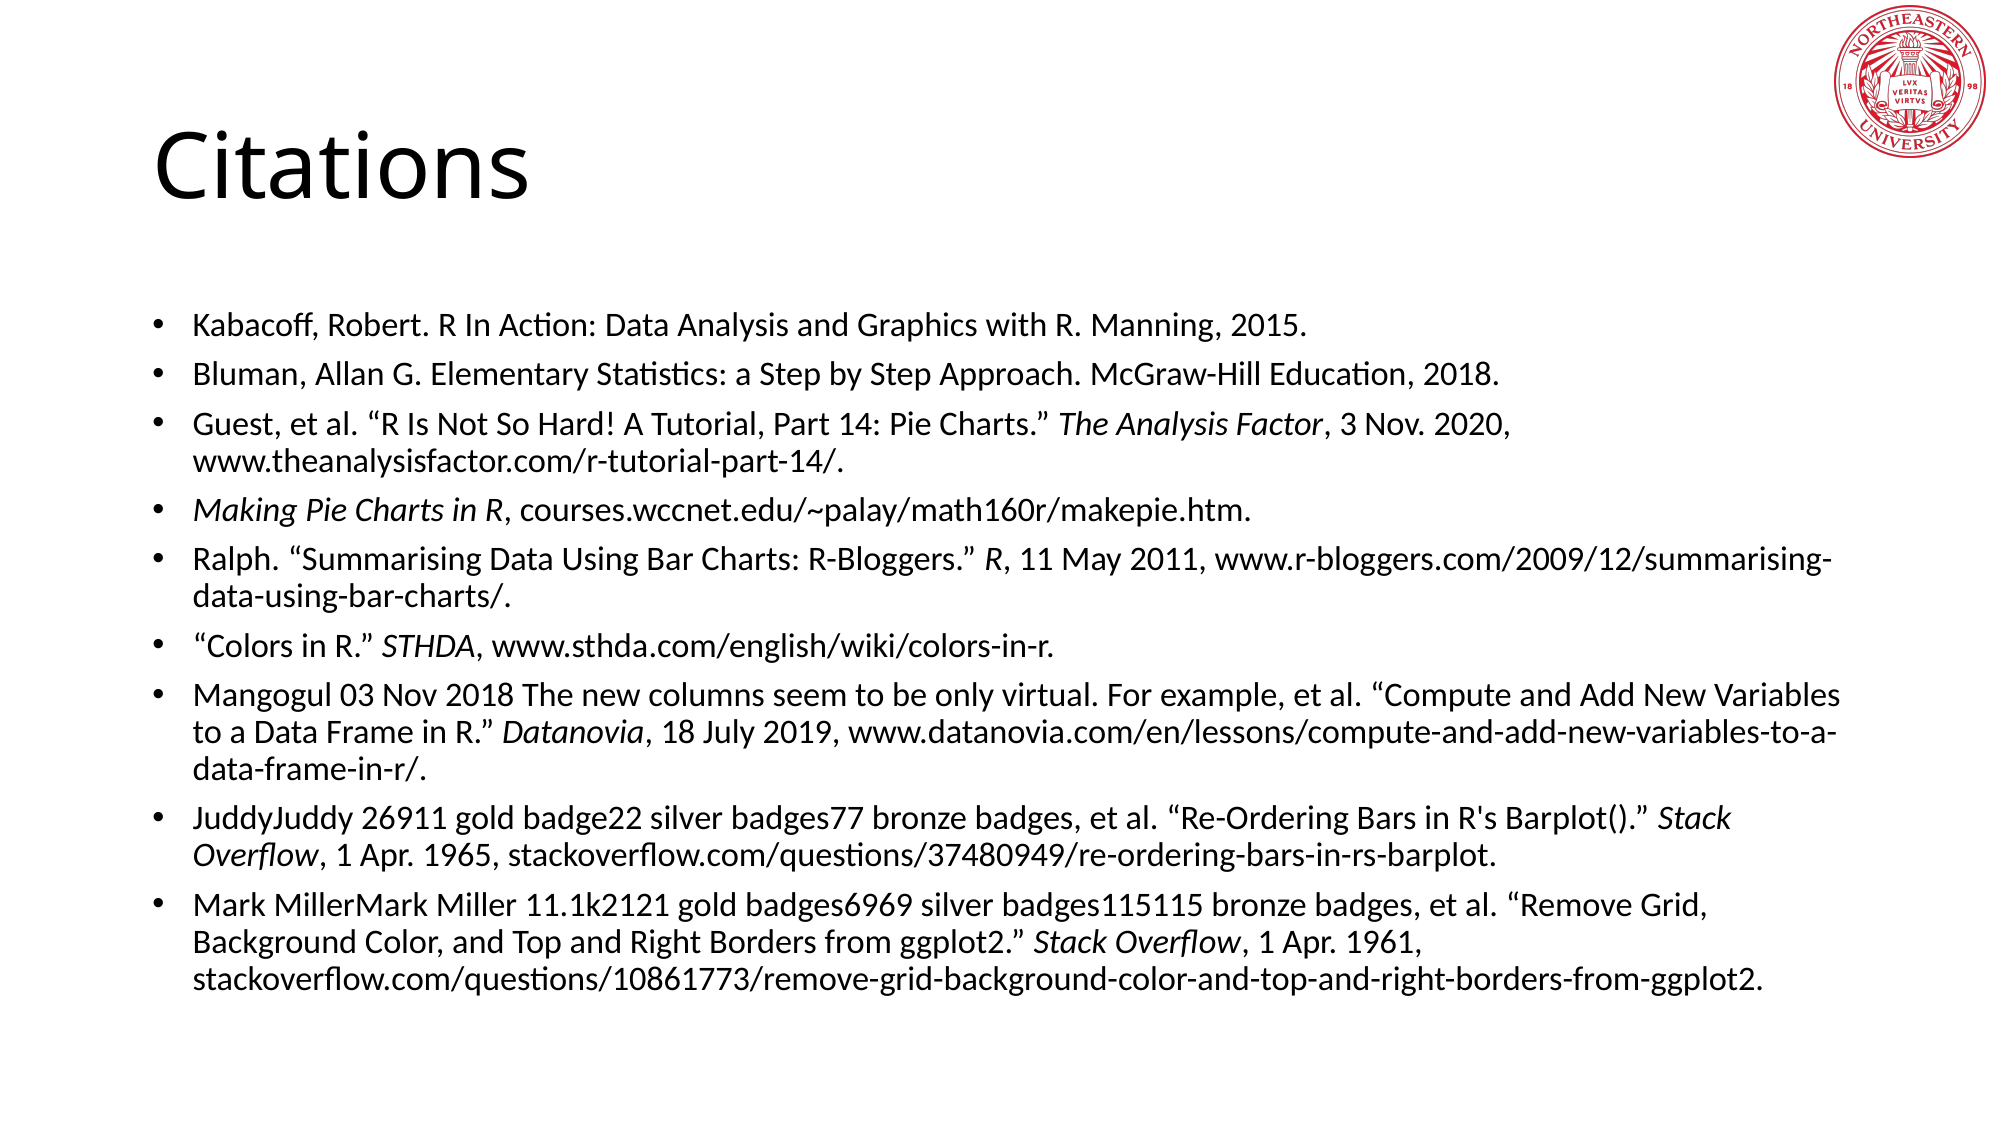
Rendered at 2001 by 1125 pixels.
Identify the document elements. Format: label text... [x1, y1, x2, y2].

list Kabacoff, Robert. R In Action: Data Analysis and Graphics with R. Manning, 2015. Bluman, Allan G. Elementary Statistics: a Step by Step Approach. McGraw-Hill Education, 2018. Guest, et al. “R Is Not So Hard! A Tutorial, Part 14: Pie Charts.” The Analysis Factor, 3 Nov. 2020, www.theanalysisfactor.com/r-tutorial-part-14/. Making Pie Charts in R, courses.wccnet.edu/~palay/math160r/makepie.htm. Ralph. “Summarising Data Using Bar Charts: R-Bloggers.” R, 11 May 2011, www.r-bloggers.com/2009/12/summarising-data-using-bar-charts/. “Colors in R.” STHDA, www.sthda.com/english/wiki/colors-in-r. Mangogul 03 Nov 2018 The new columns seem to be only virtual. For example, et al. “Compute and Add New Variables to a Data Frame in R.” Datanovia, 18 July 2019, www.datanovia.com/en/lessons/compute-and-add-new-variables-to-a-data-frame-in-r/. JuddyJuddy 26911 gold badge22 silver badges77 bronze badges, et al. “Re-Ordering Bars in R's Barplot().” Stack Overflow, 1 Apr. 1965, stackoverflow.com/questions/37480949/re-ordering-bars-in-rs-barplot. Mark MillerMark Miller 11.1k2121 gold badges6969 silver badges115115 bronze badges, et al. “Remove Grid, Background Color, and Top and Right Borders from ggplot2.” Stack Overflow, 1 Apr. 1961, stackoverflow.com/questions/10861773/remove-grid-background-color-and-top-and-right-borders-from-ggplot2. [137, 299, 1863, 1014]
title Citations [137, 59, 1863, 278]
picture [1834, 5, 1986, 158]
